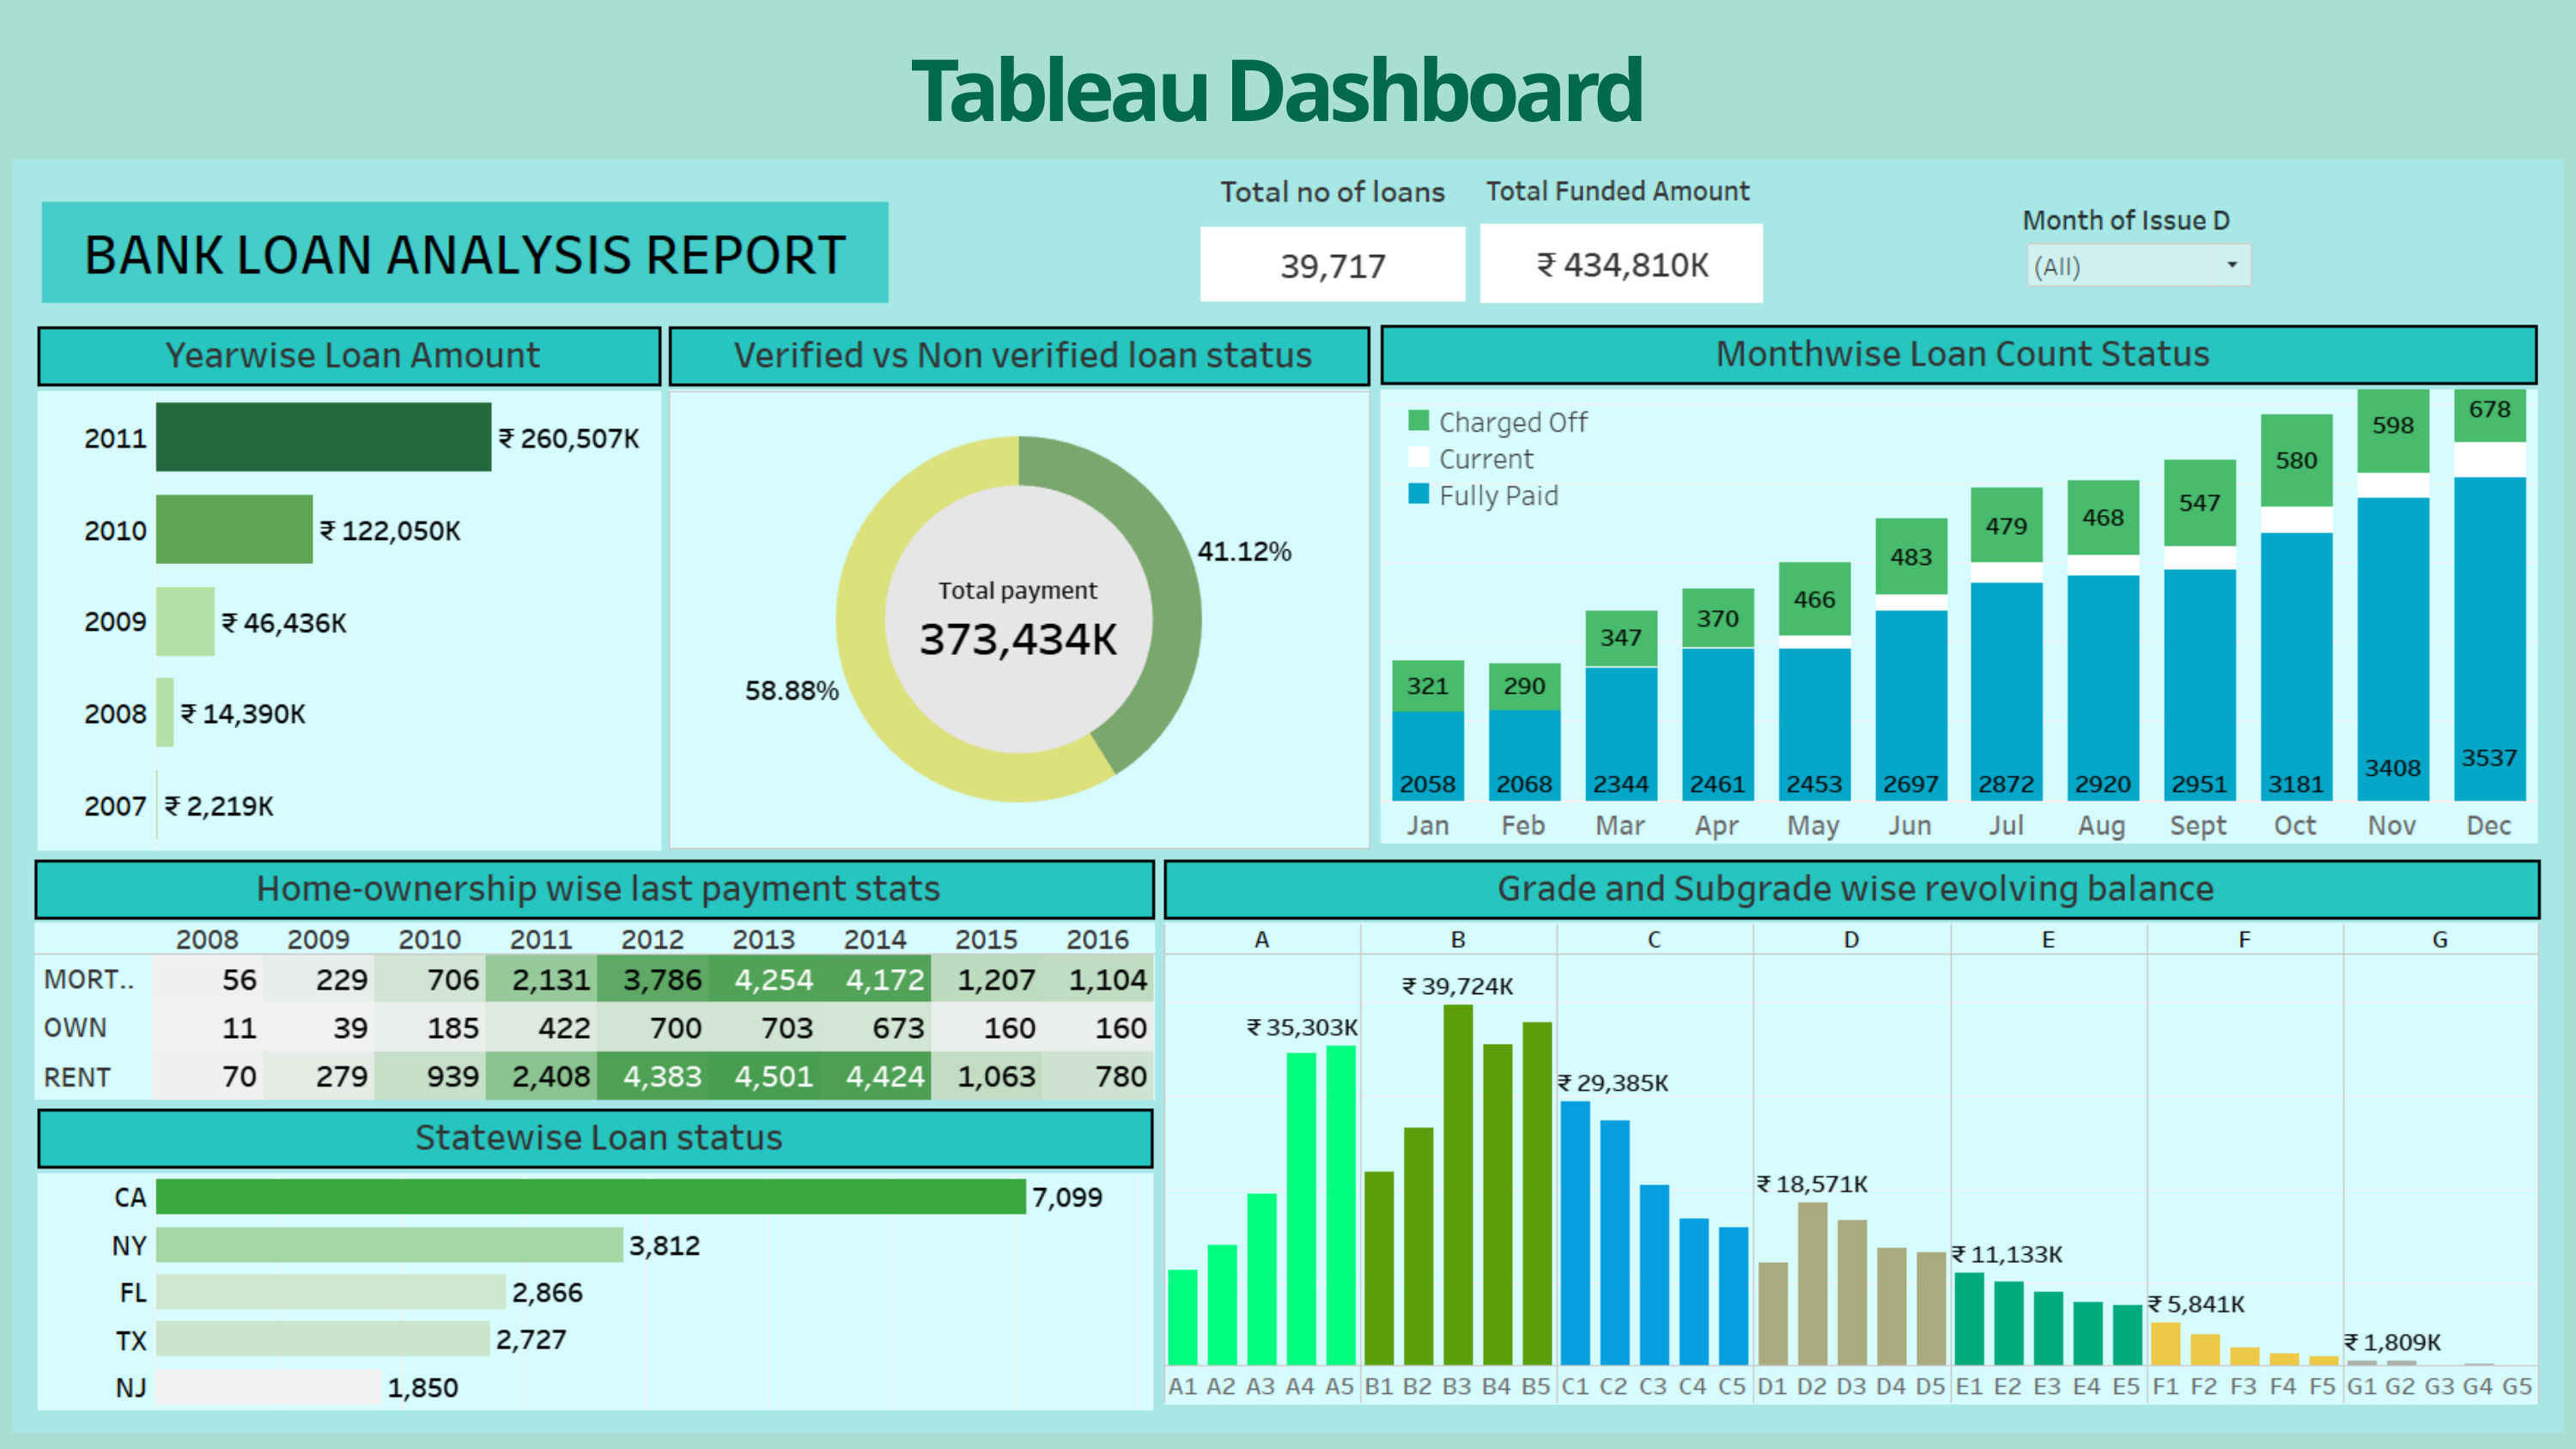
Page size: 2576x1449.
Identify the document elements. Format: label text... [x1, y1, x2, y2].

text_box Tableau Dashboard [816, 34, 1760, 139]
picture [13, 160, 2563, 1433]
